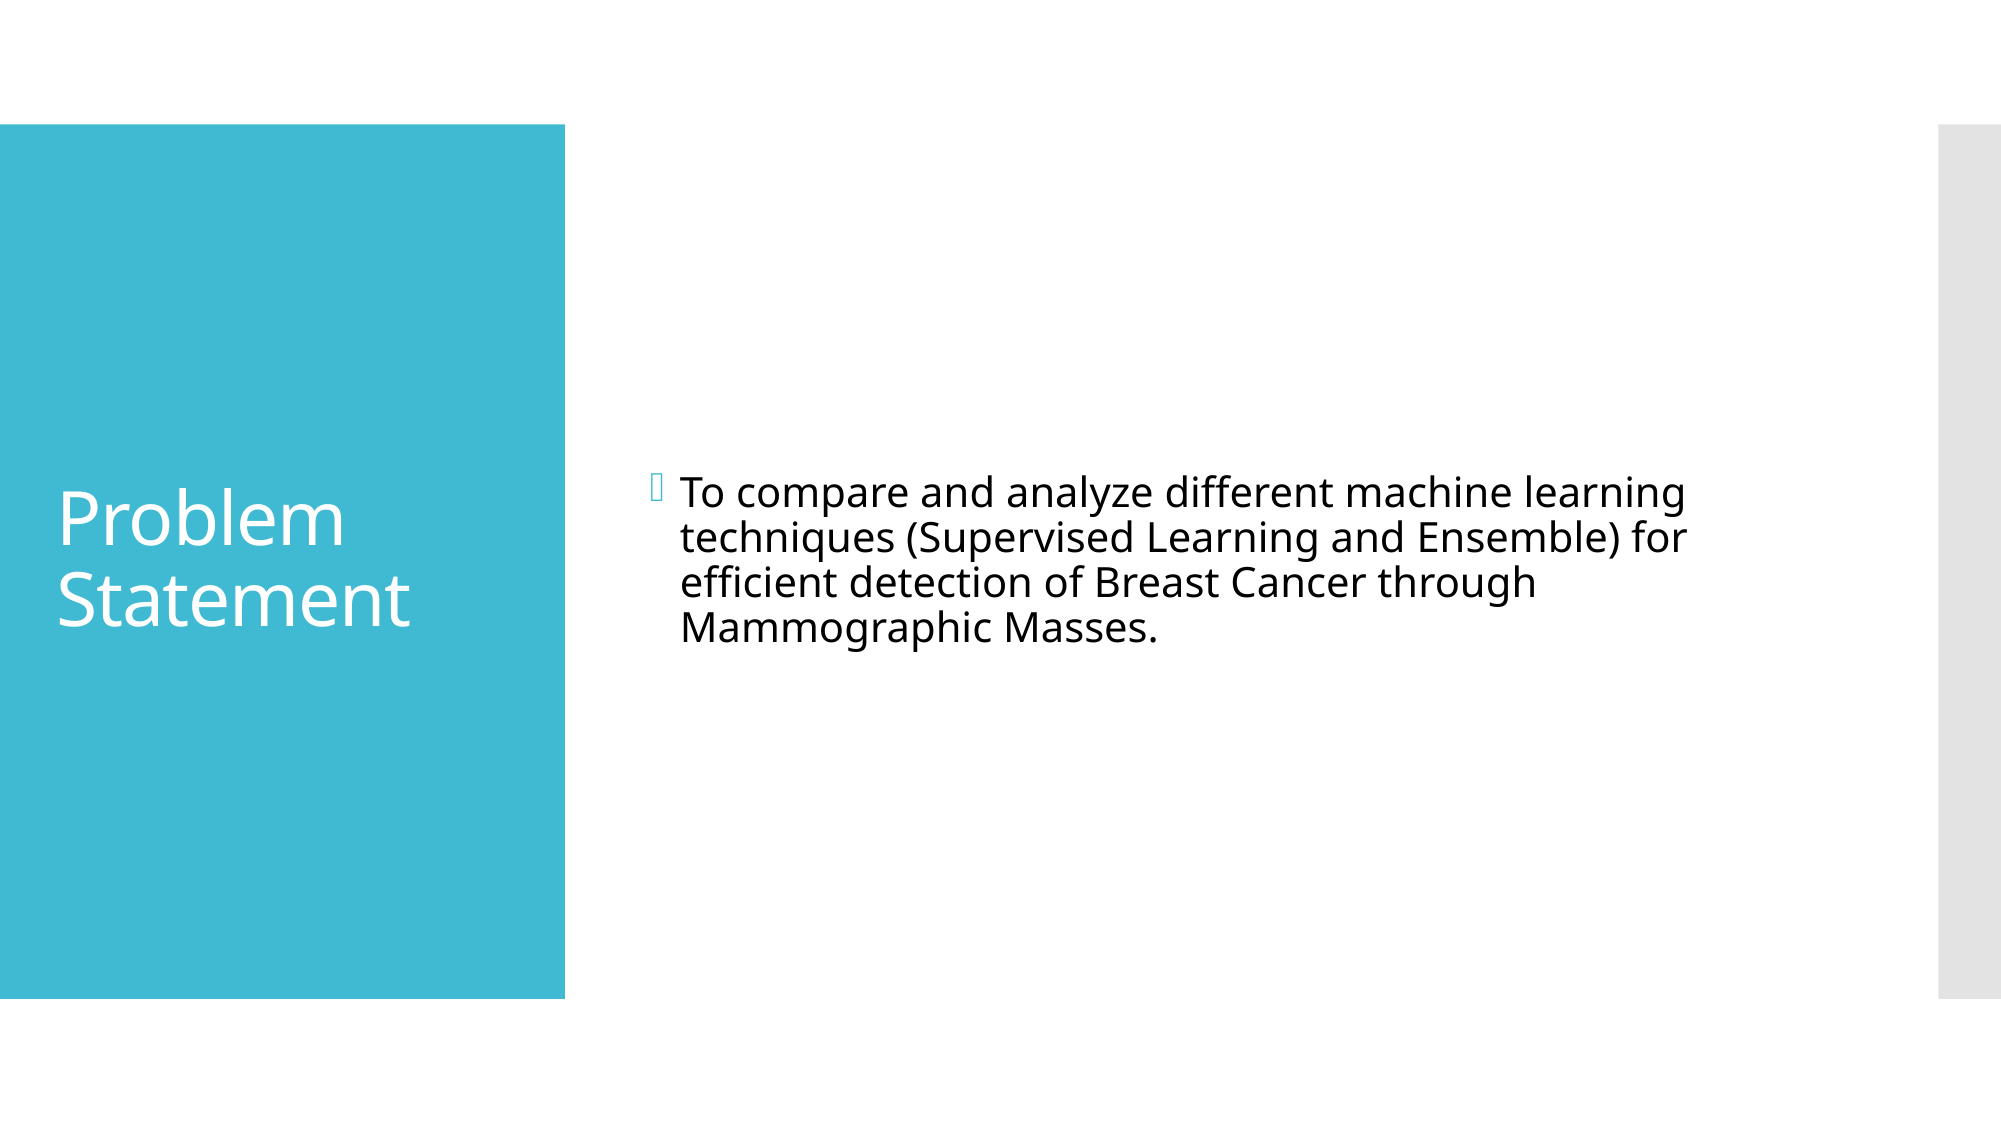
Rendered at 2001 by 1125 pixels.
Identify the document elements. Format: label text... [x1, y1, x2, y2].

list To compare and analyze different machine learning techniques (Supervised Learning and Ensemble) for efficient detection of Breast Cancer through Mammographic Masses. [634, 141, 1835, 982]
title Problem Statement [41, 184, 525, 940]
